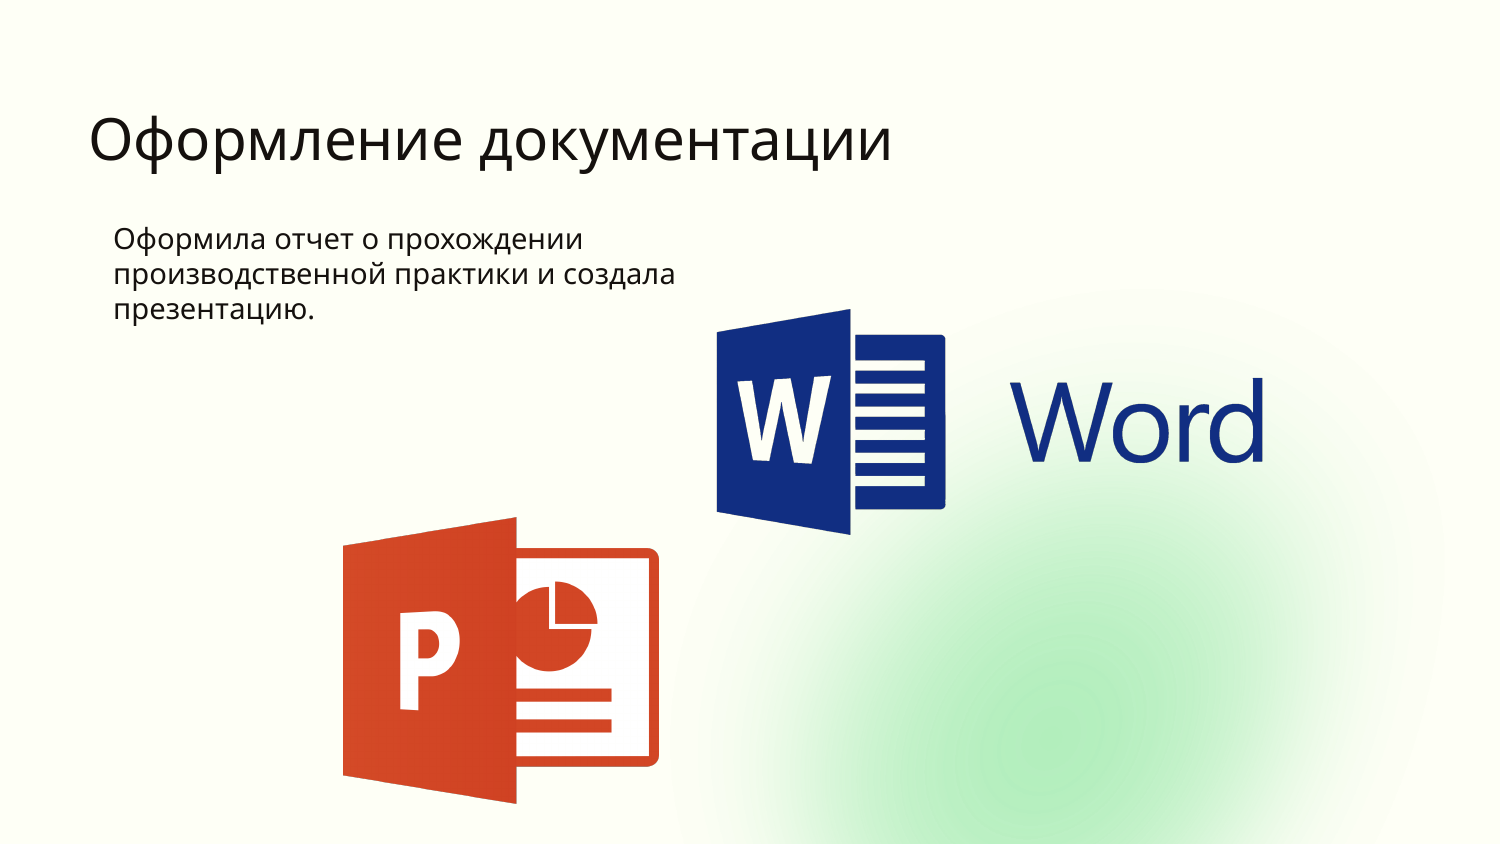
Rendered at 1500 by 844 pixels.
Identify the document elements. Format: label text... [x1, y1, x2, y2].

picture [295, 0, 1500, 844]
title Оформление документации [73, 86, 1018, 261]
list Оформила отчет о прохождении производственной практики и создала презентацию. [73, 205, 706, 339]
